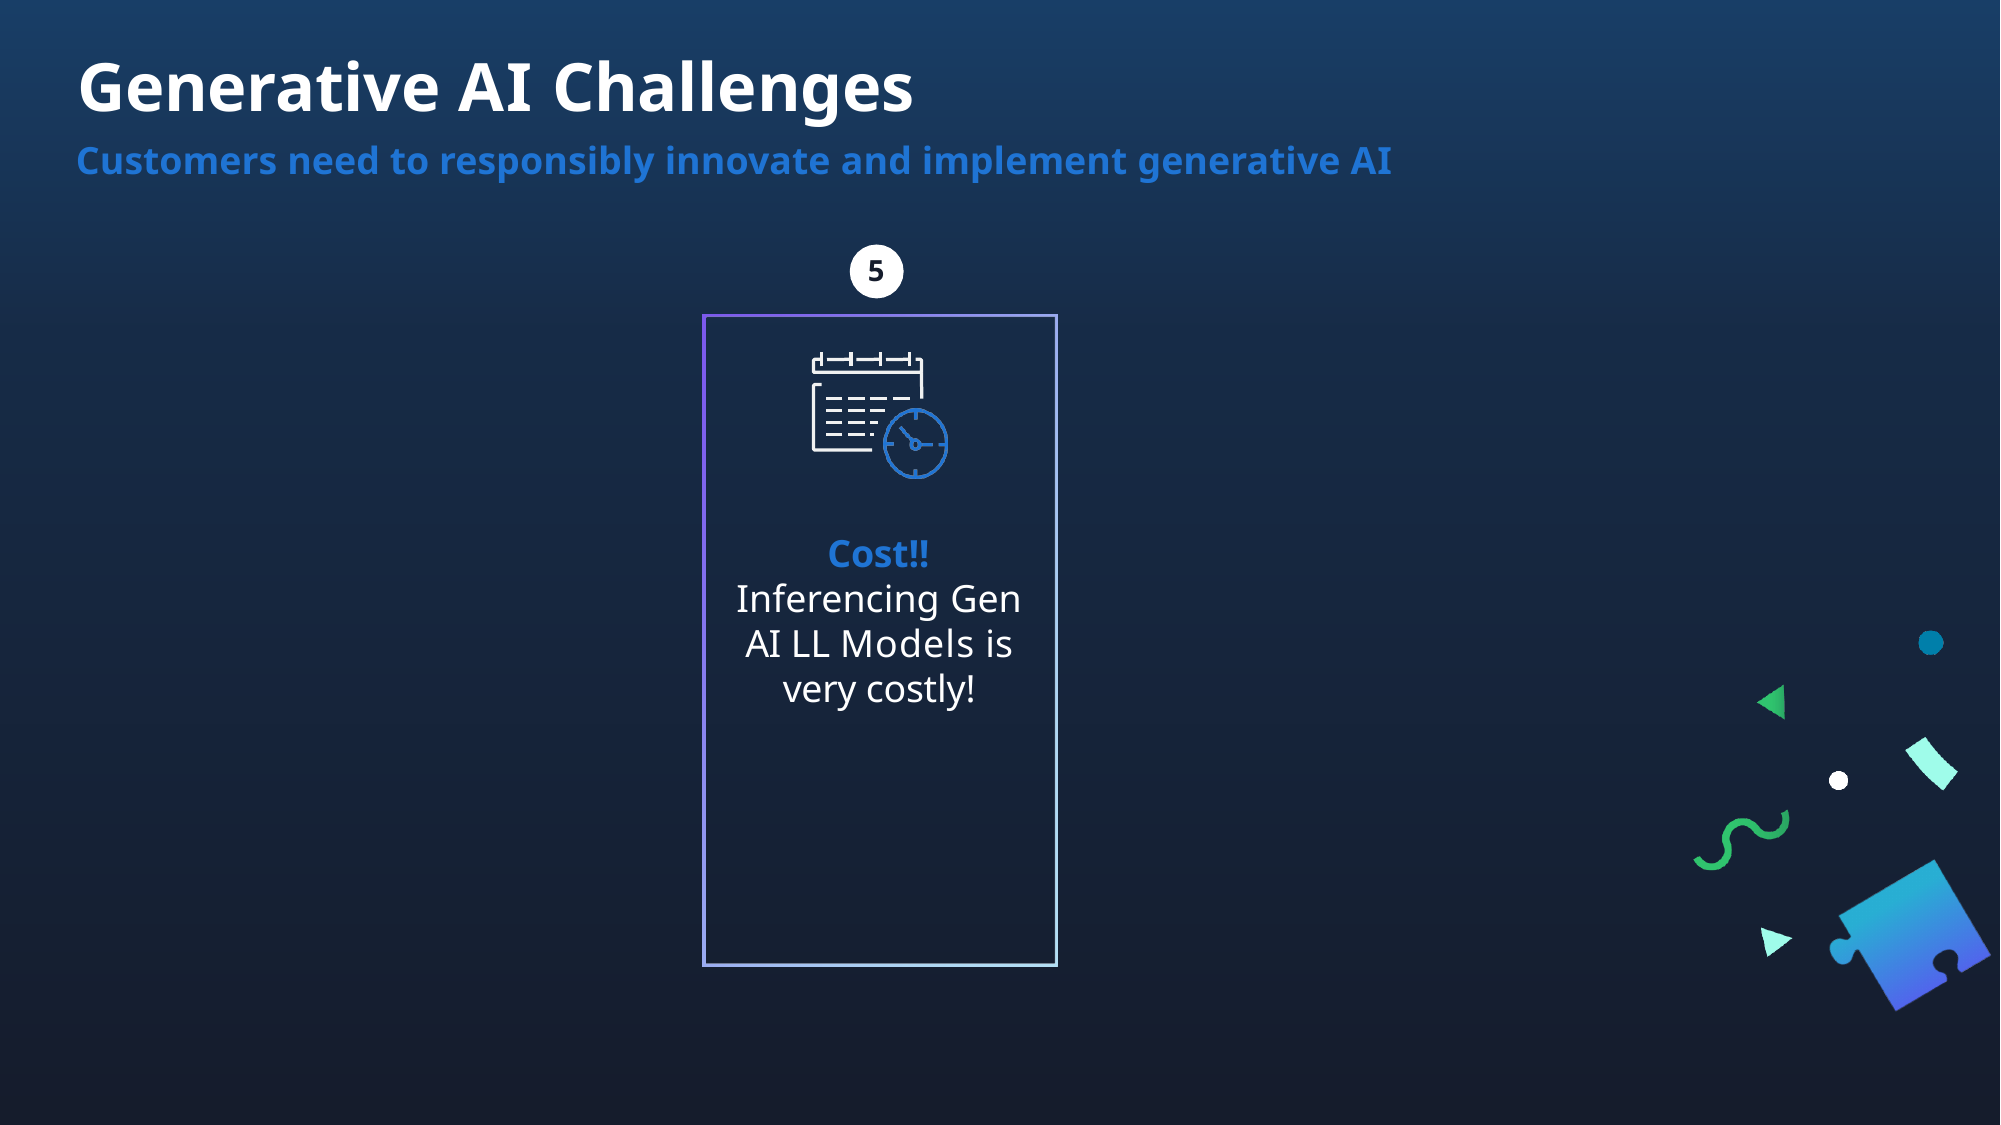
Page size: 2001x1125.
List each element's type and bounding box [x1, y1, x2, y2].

text_box [811, 351, 949, 479]
text_box [0, 0, 2000, 1125]
